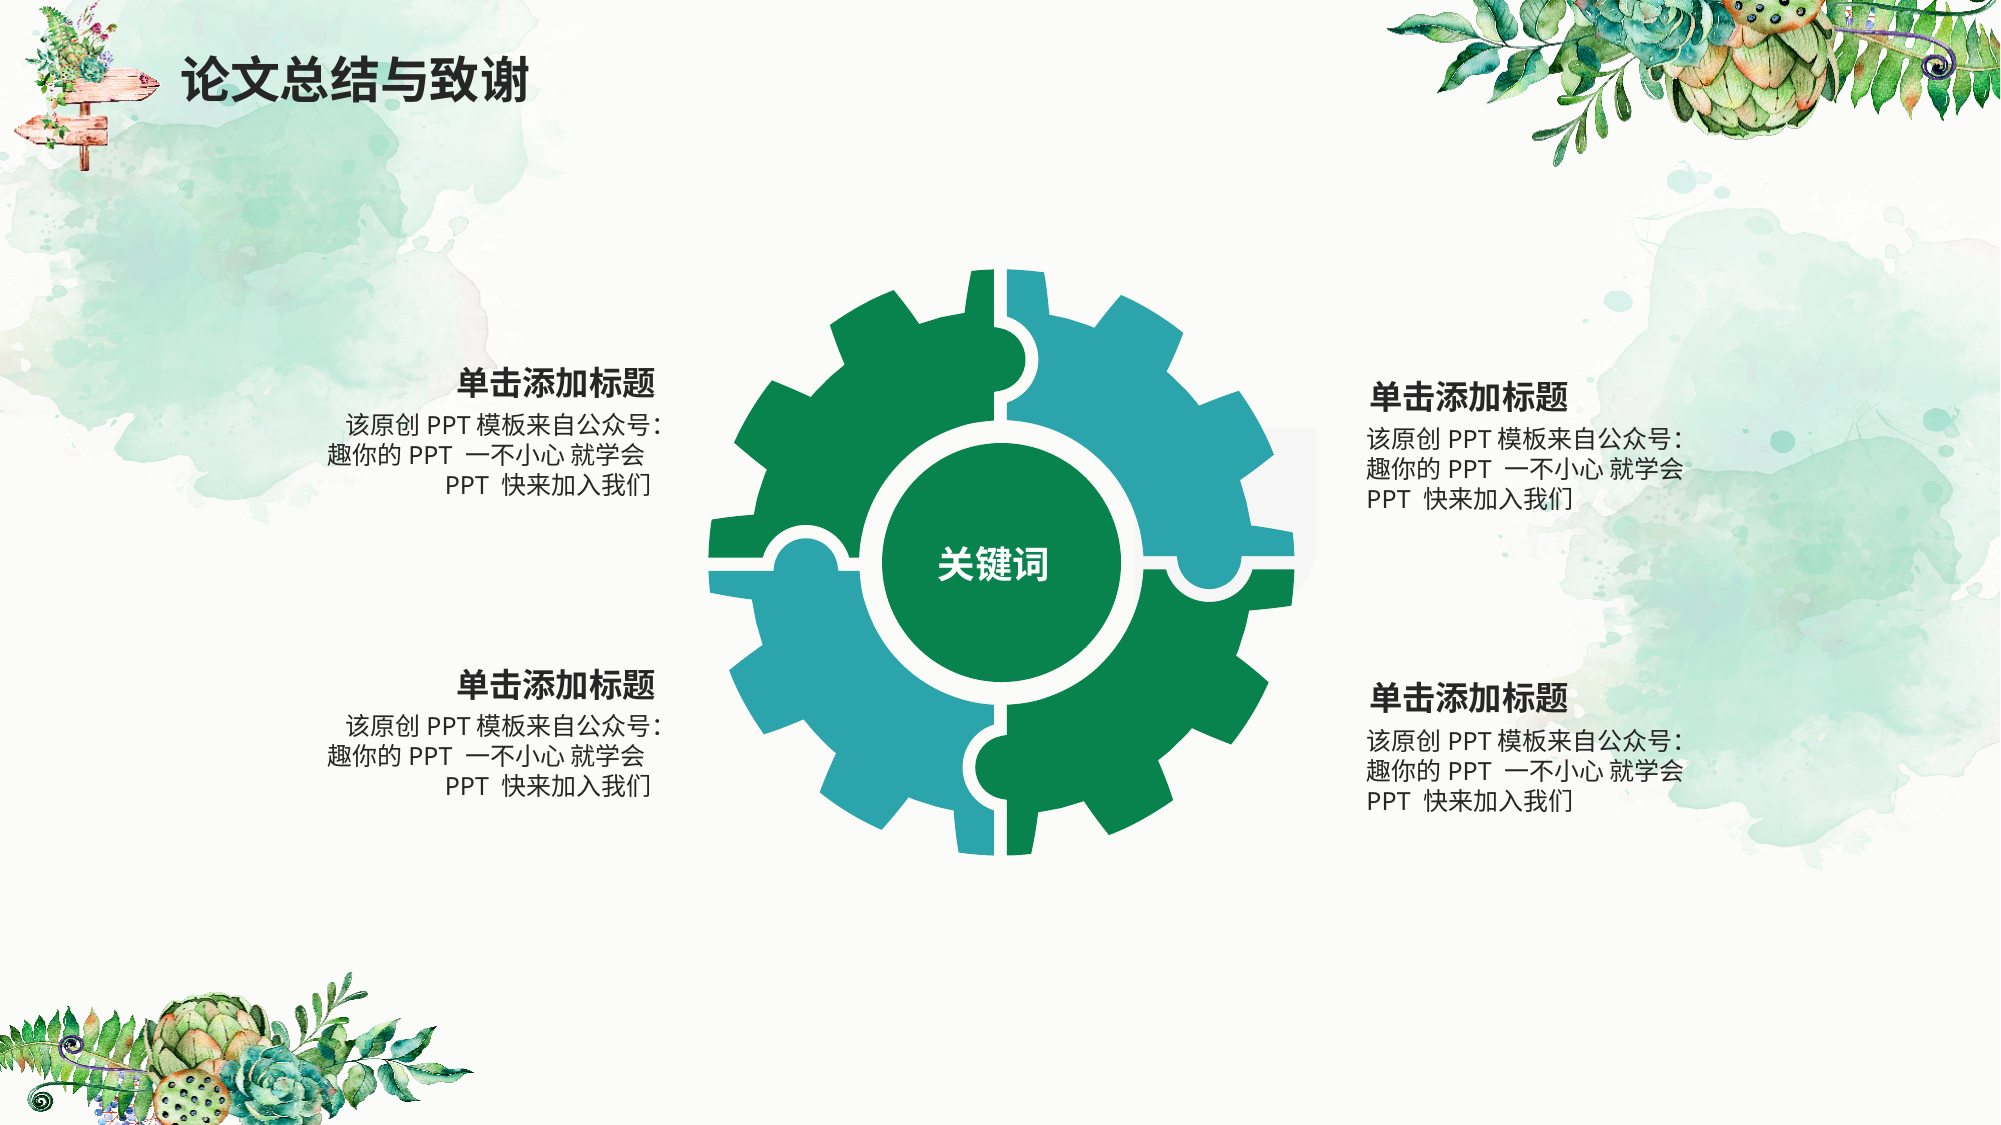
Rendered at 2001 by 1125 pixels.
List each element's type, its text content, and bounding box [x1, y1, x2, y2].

text_box [708, 269, 1026, 558]
text_box 该原创PPT模板来自公众号：趣你的PPT 一不小心 就学会PPT 快来加入我们 [326, 710, 652, 801]
text_box 关键词 [922, 538, 1066, 590]
text_box 该原创PPT模板来自公众号：趣你的PPT 一不小心 就学会PPT 快来加入我们 [1366, 423, 1710, 514]
text_box 单击添加标题 [295, 656, 671, 712]
text_box [708, 538, 994, 856]
text_box [975, 569, 1295, 856]
text_box [881, 441, 1123, 684]
text_box [1134, 428, 1317, 611]
text_box 单击添加标题 [295, 354, 671, 411]
picture [0, 0, 2001, 1125]
text_box [1006, 269, 1295, 590]
text_box 该原创PPT模板来自公众号：趣你的PPT 一不小心 就学会PPT 快来加入我们 [1366, 725, 1710, 816]
text_box 论文总结与致谢 [165, 36, 674, 122]
text_box 该原创PPT模板来自公众号：趣你的PPT 一不小心 就学会PPT 快来加入我们 [326, 409, 652, 500]
text_box 单击添加标题 [1354, 368, 1738, 424]
text_box 单击添加标题 [1354, 669, 1738, 726]
